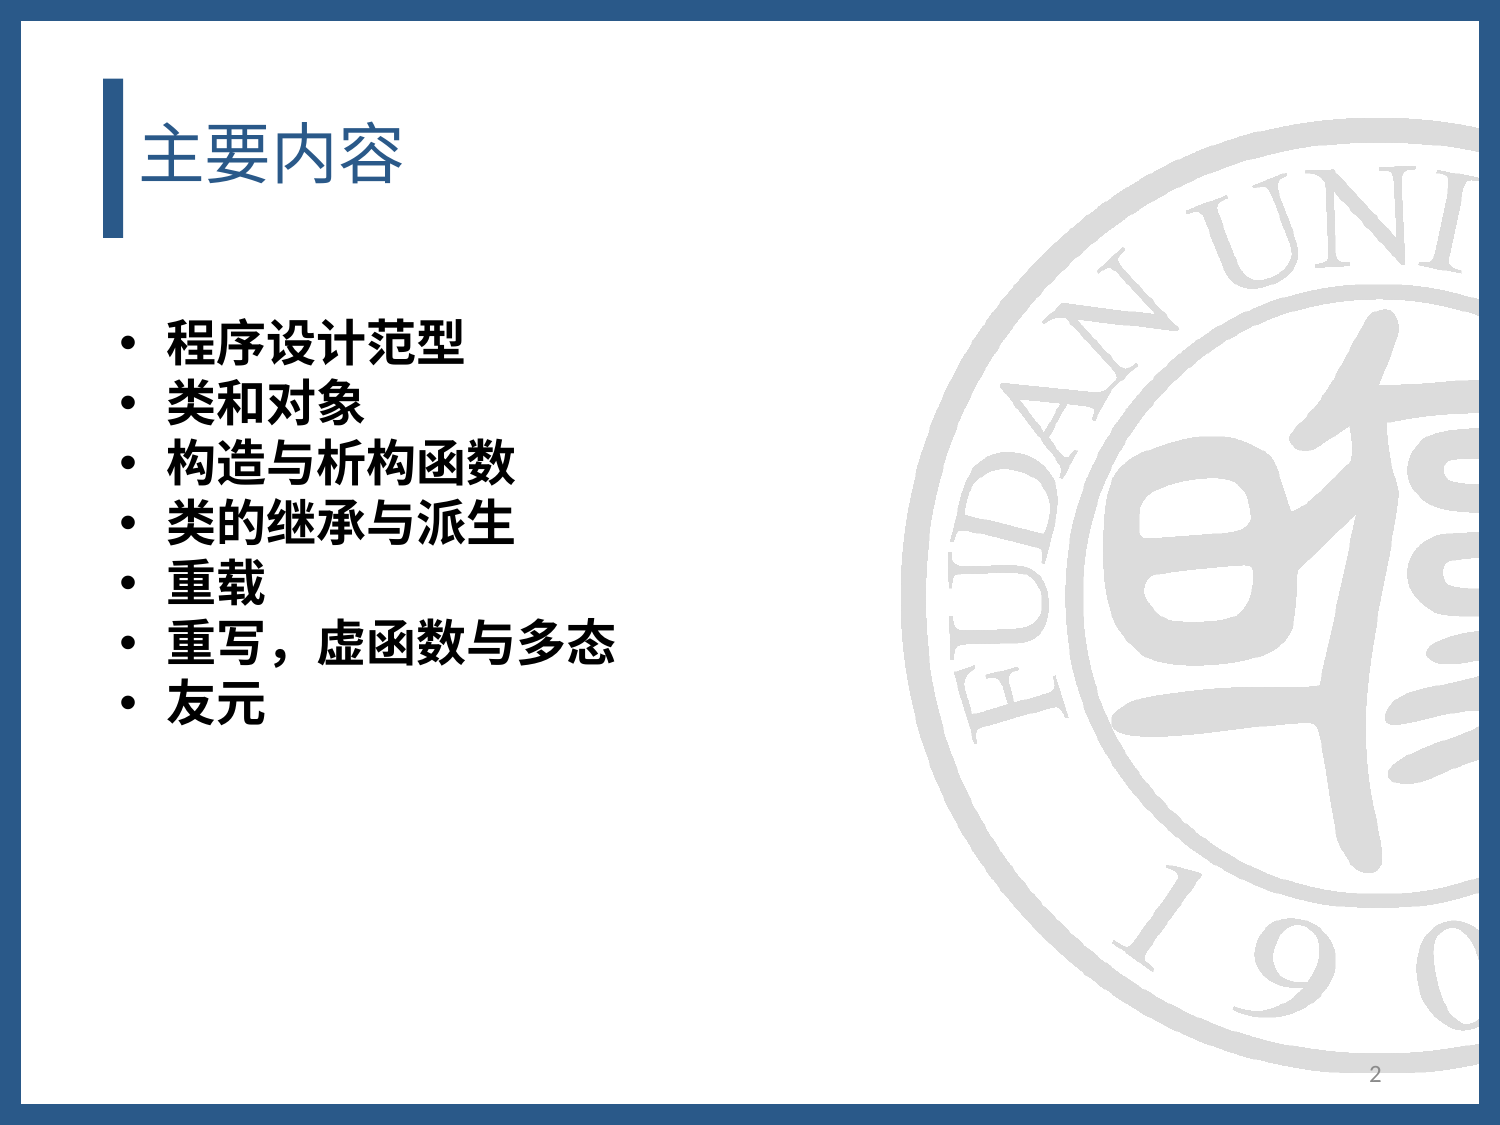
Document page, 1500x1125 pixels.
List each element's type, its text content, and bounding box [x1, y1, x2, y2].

title 主要内容 [123, 75, 1461, 239]
text_box 程序设计范型 类和对象 构造与析构函数 类的继承与派生 重载 重写，虚函数与多态 友元 [104, 304, 1346, 740]
slide_number 2 [1059, 1042, 1397, 1103]
